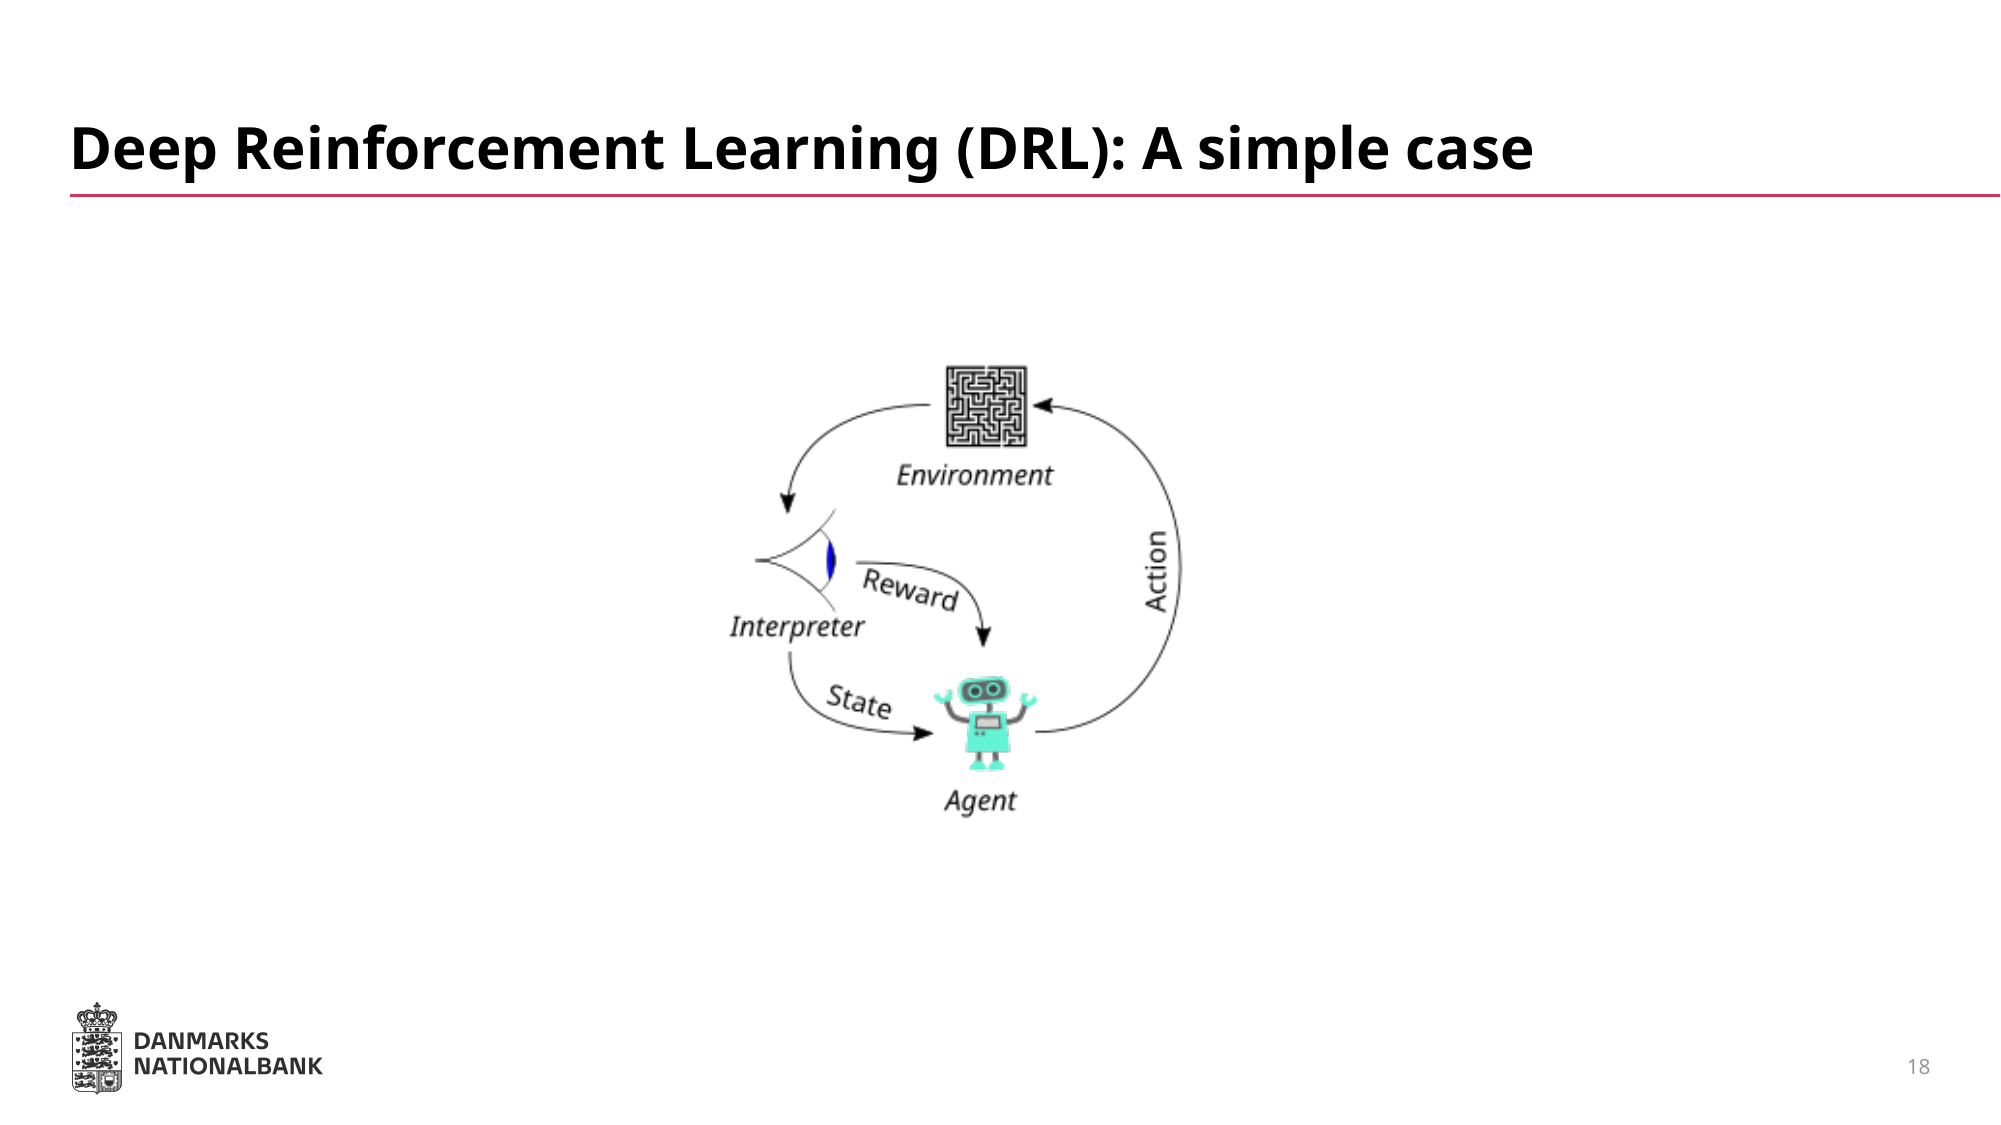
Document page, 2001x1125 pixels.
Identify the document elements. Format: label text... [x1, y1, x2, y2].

picture [715, 358, 1198, 826]
title Deep Reinforcement Learning (DRL): A simple case [69, 47, 1576, 182]
picture [72, 1002, 323, 1095]
slide_number 18 [1813, 1054, 1931, 1084]
